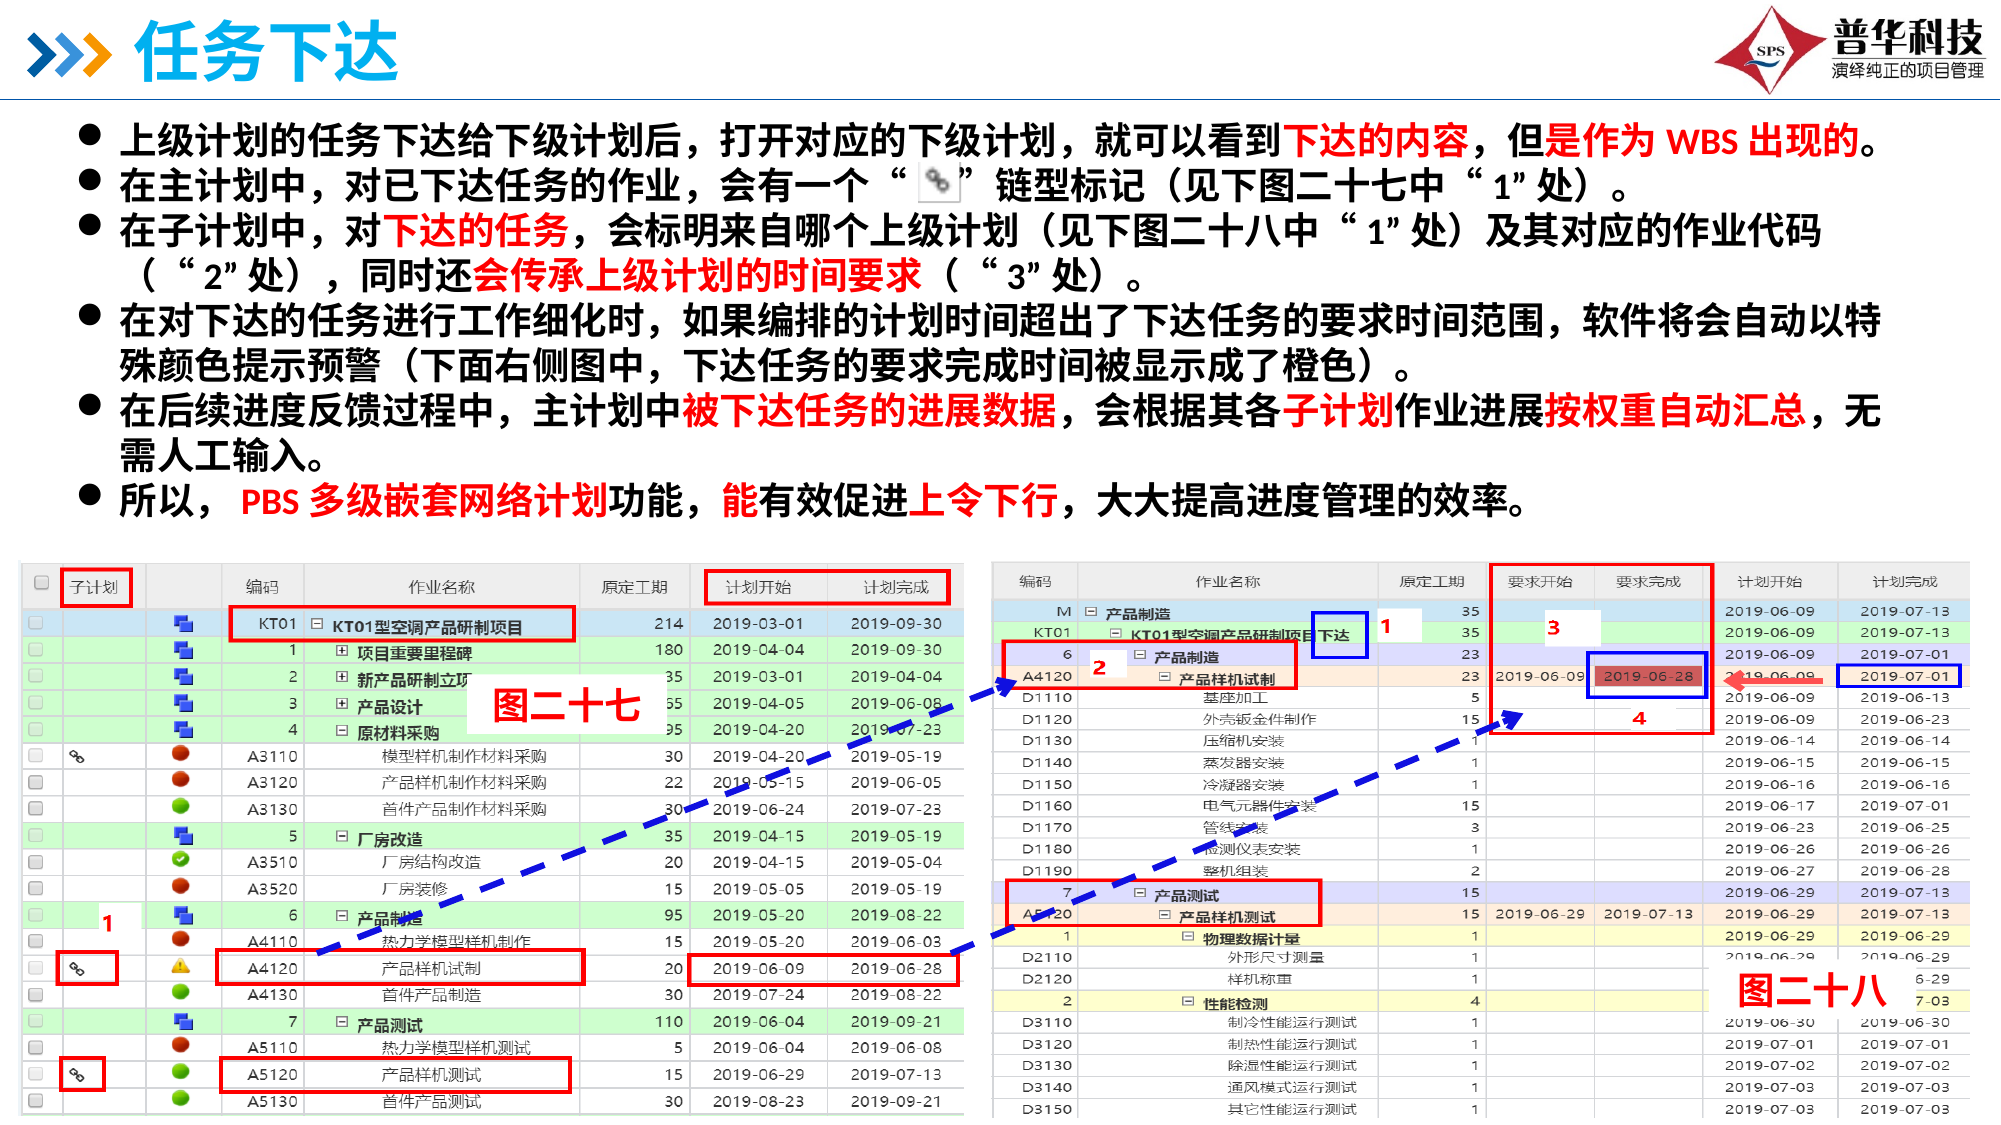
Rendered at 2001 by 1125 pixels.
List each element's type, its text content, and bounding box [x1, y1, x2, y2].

picture [1703, 4, 1999, 95]
title 任务下达 [118, 20, 1236, 91]
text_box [316, 680, 1018, 954]
picture [991, 560, 1970, 1118]
picture [918, 162, 964, 206]
text_box 上级计划的任务下达给下级计划后，打开对应的下级计划，就可以看到下达的内容，但是作为WBS出现的。 在主计划中，对已下达任务的作业，会有一个“ ”链型标记（见下图二十七中“1”处）。 在子计划中，对下达的任务，会标明来自哪个上级计划（见下图二十八中“1”处）及其对应的作业代码（“2”处），同时还会传承上级计划的时间要求（“3”处）。 在对下达的任务进行工作细化时，如果编排的计划时间超出了下达任务的要求时间范围，软件将会自动以特殊颜色提示预警（下面右侧图中，下达任务的要求完成时间被显示成了橙色）。 在后续进度反馈过程中，主计划中被下达任务的进展数据，会根据其各子计划作业进展按权重自动汇总，无需人工输入。 所以，PBS多级嵌套网络计划功能，能有效促进上令下行，大大提高进度管理的效率。 [61, 109, 1898, 530]
picture [17, 560, 964, 1116]
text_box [1018, 713, 1524, 954]
